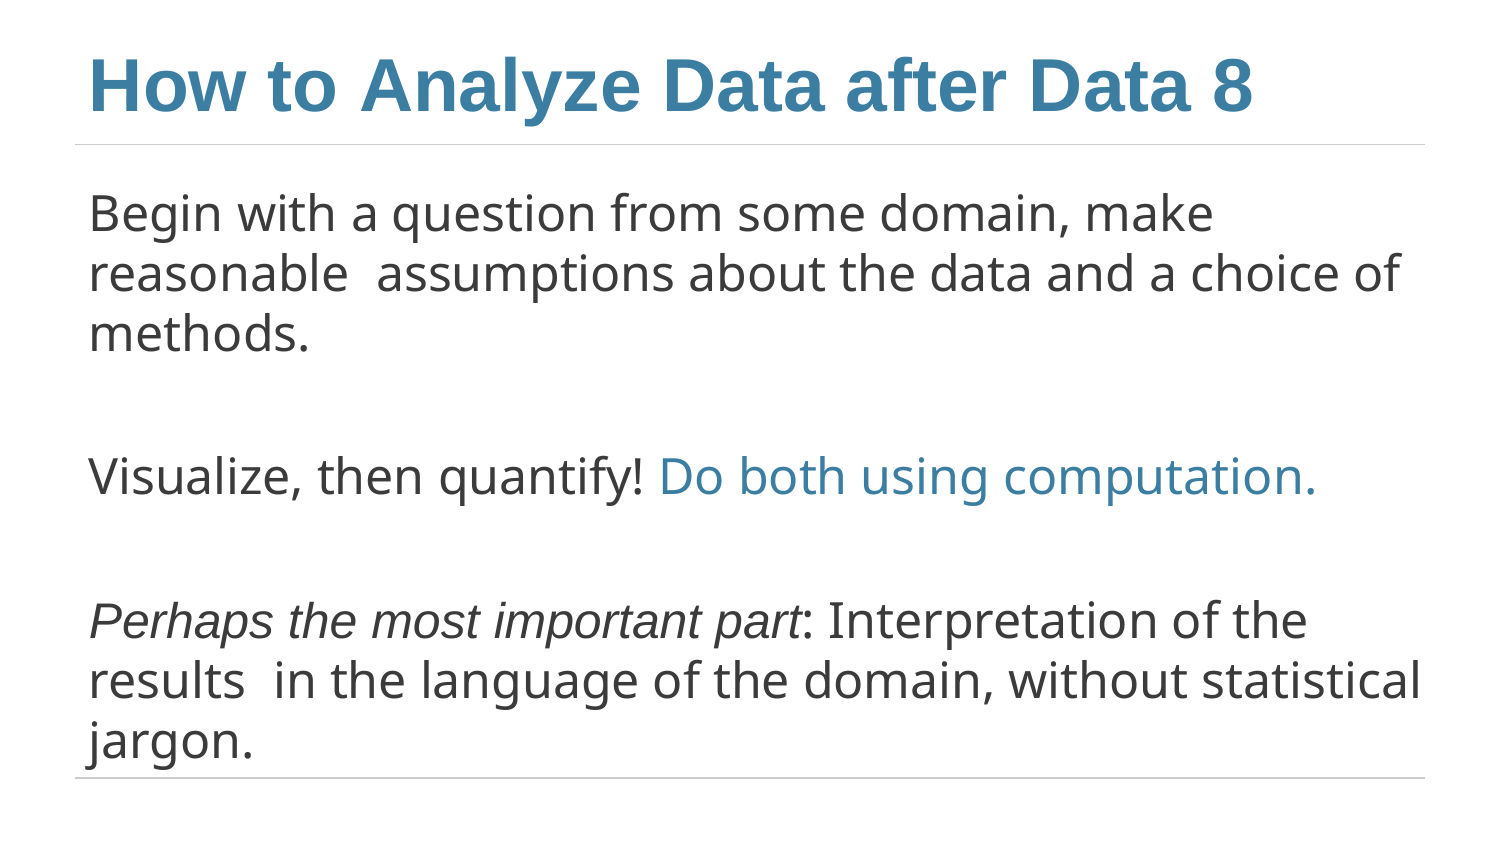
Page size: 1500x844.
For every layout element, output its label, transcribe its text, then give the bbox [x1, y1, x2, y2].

title How to Analyze Data after Data 8 [86, 34, 1255, 178]
list Begin with a question from some domain, make reasonable assumptions about the data and a choice of methods. Visualize, then quantify! Do both using computation. Perhaps the most important part: Interpretation of the results in the language of the domain, without statistical jargon. [73, 179, 1427, 769]
